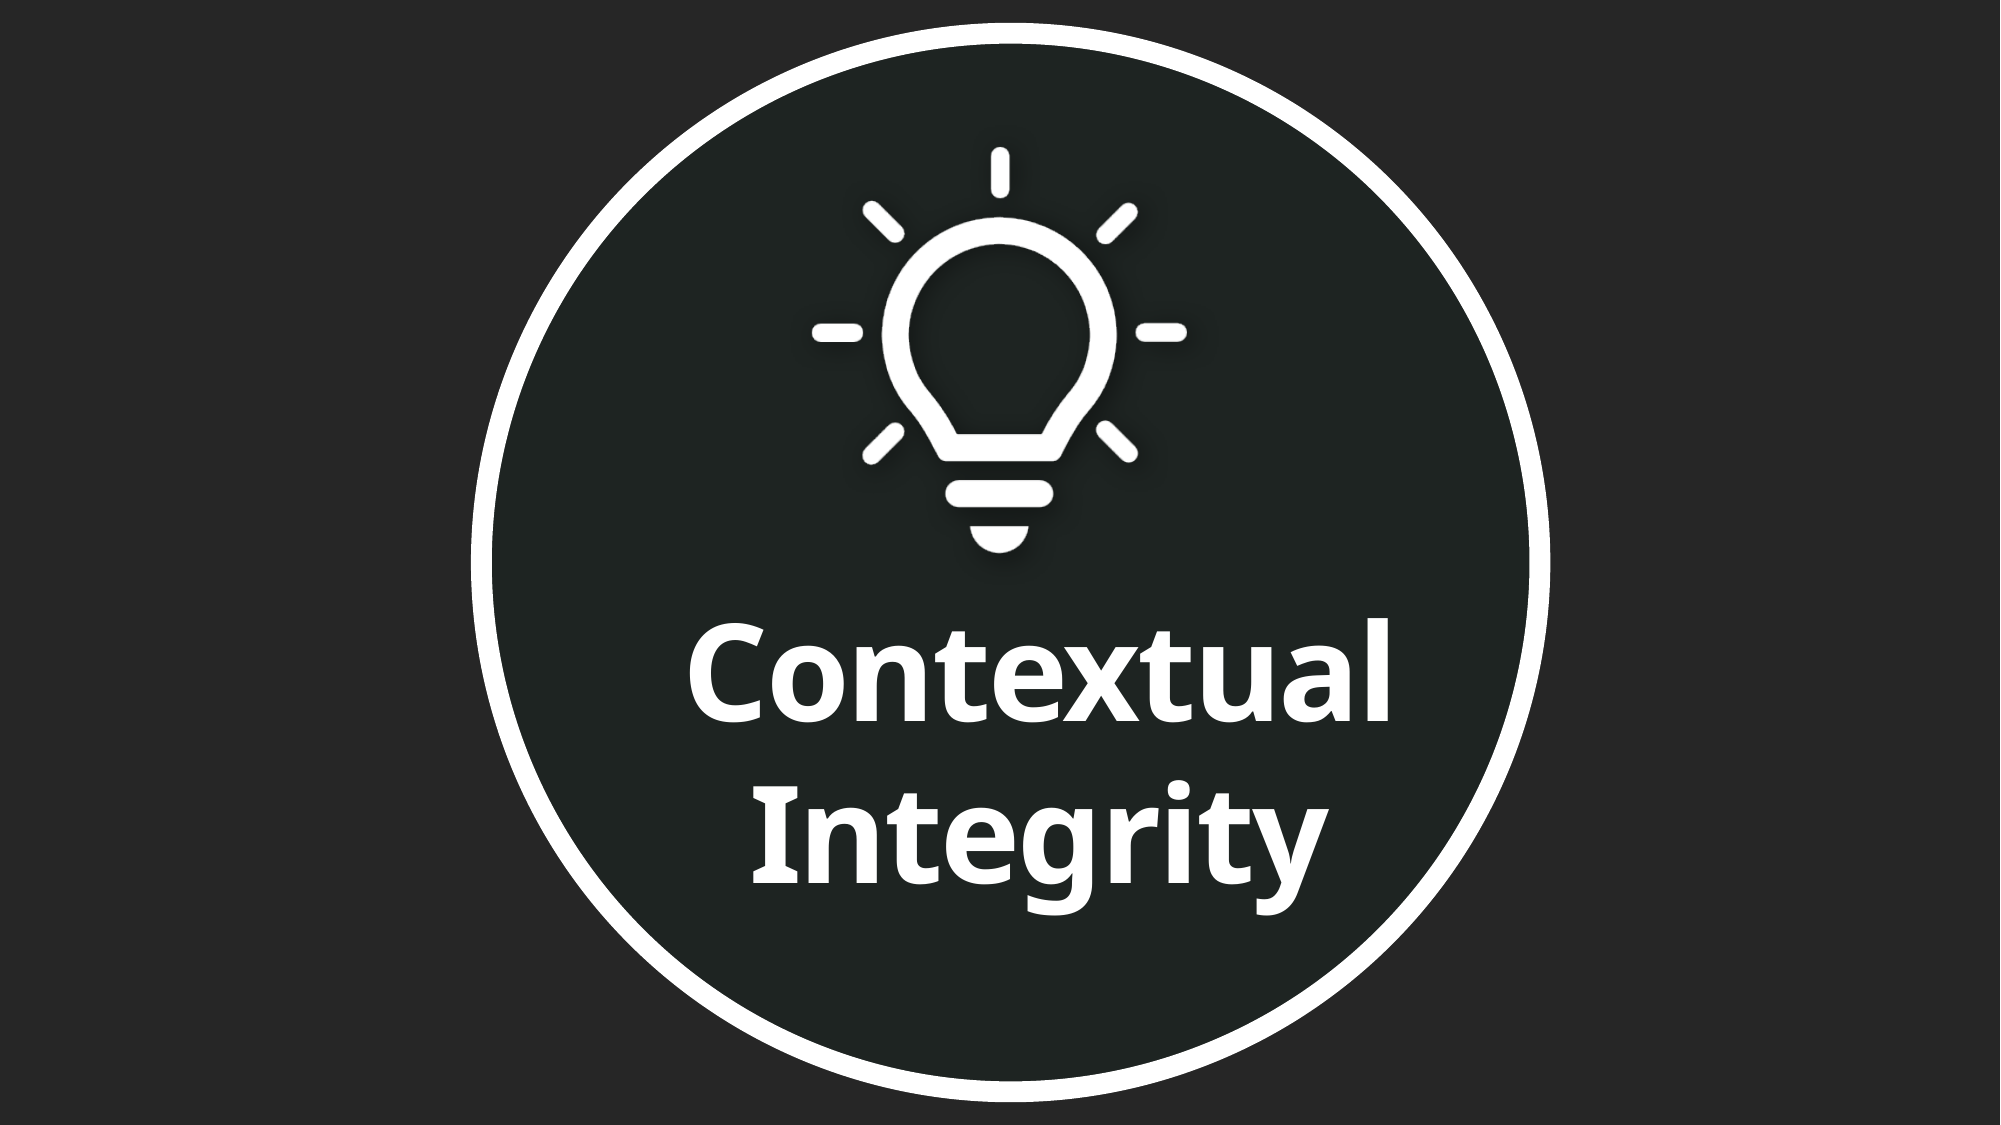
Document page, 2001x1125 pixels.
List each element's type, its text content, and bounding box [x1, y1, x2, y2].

text_box [480, 32, 1541, 578]
text_box Contextual Integrity [480, 578, 1598, 1081]
text_box [899, 1081, 1123, 1093]
picture [774, 128, 1226, 580]
